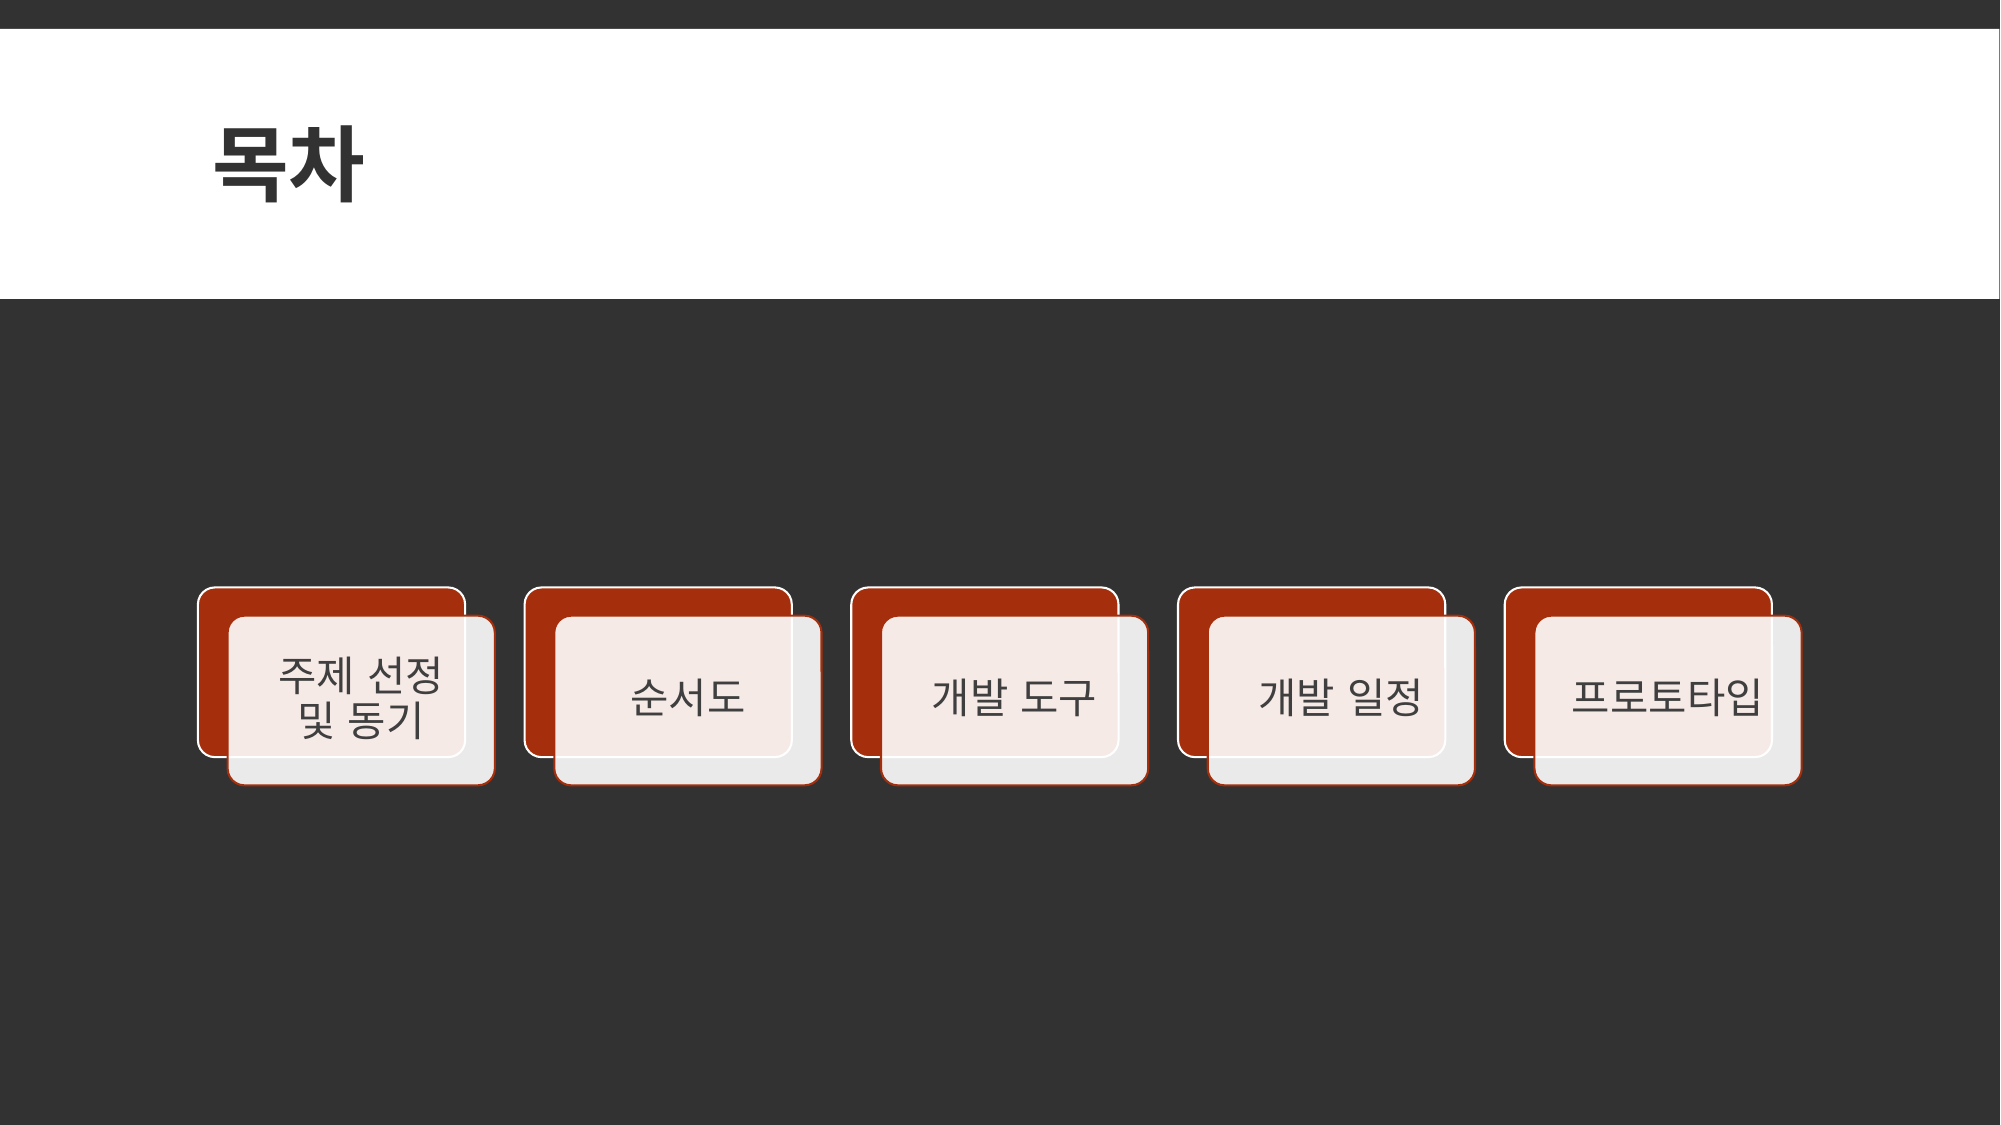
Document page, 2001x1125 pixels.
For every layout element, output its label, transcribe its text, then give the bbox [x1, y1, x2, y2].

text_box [197, 587, 1803, 786]
title 목차 [197, 46, 1803, 295]
